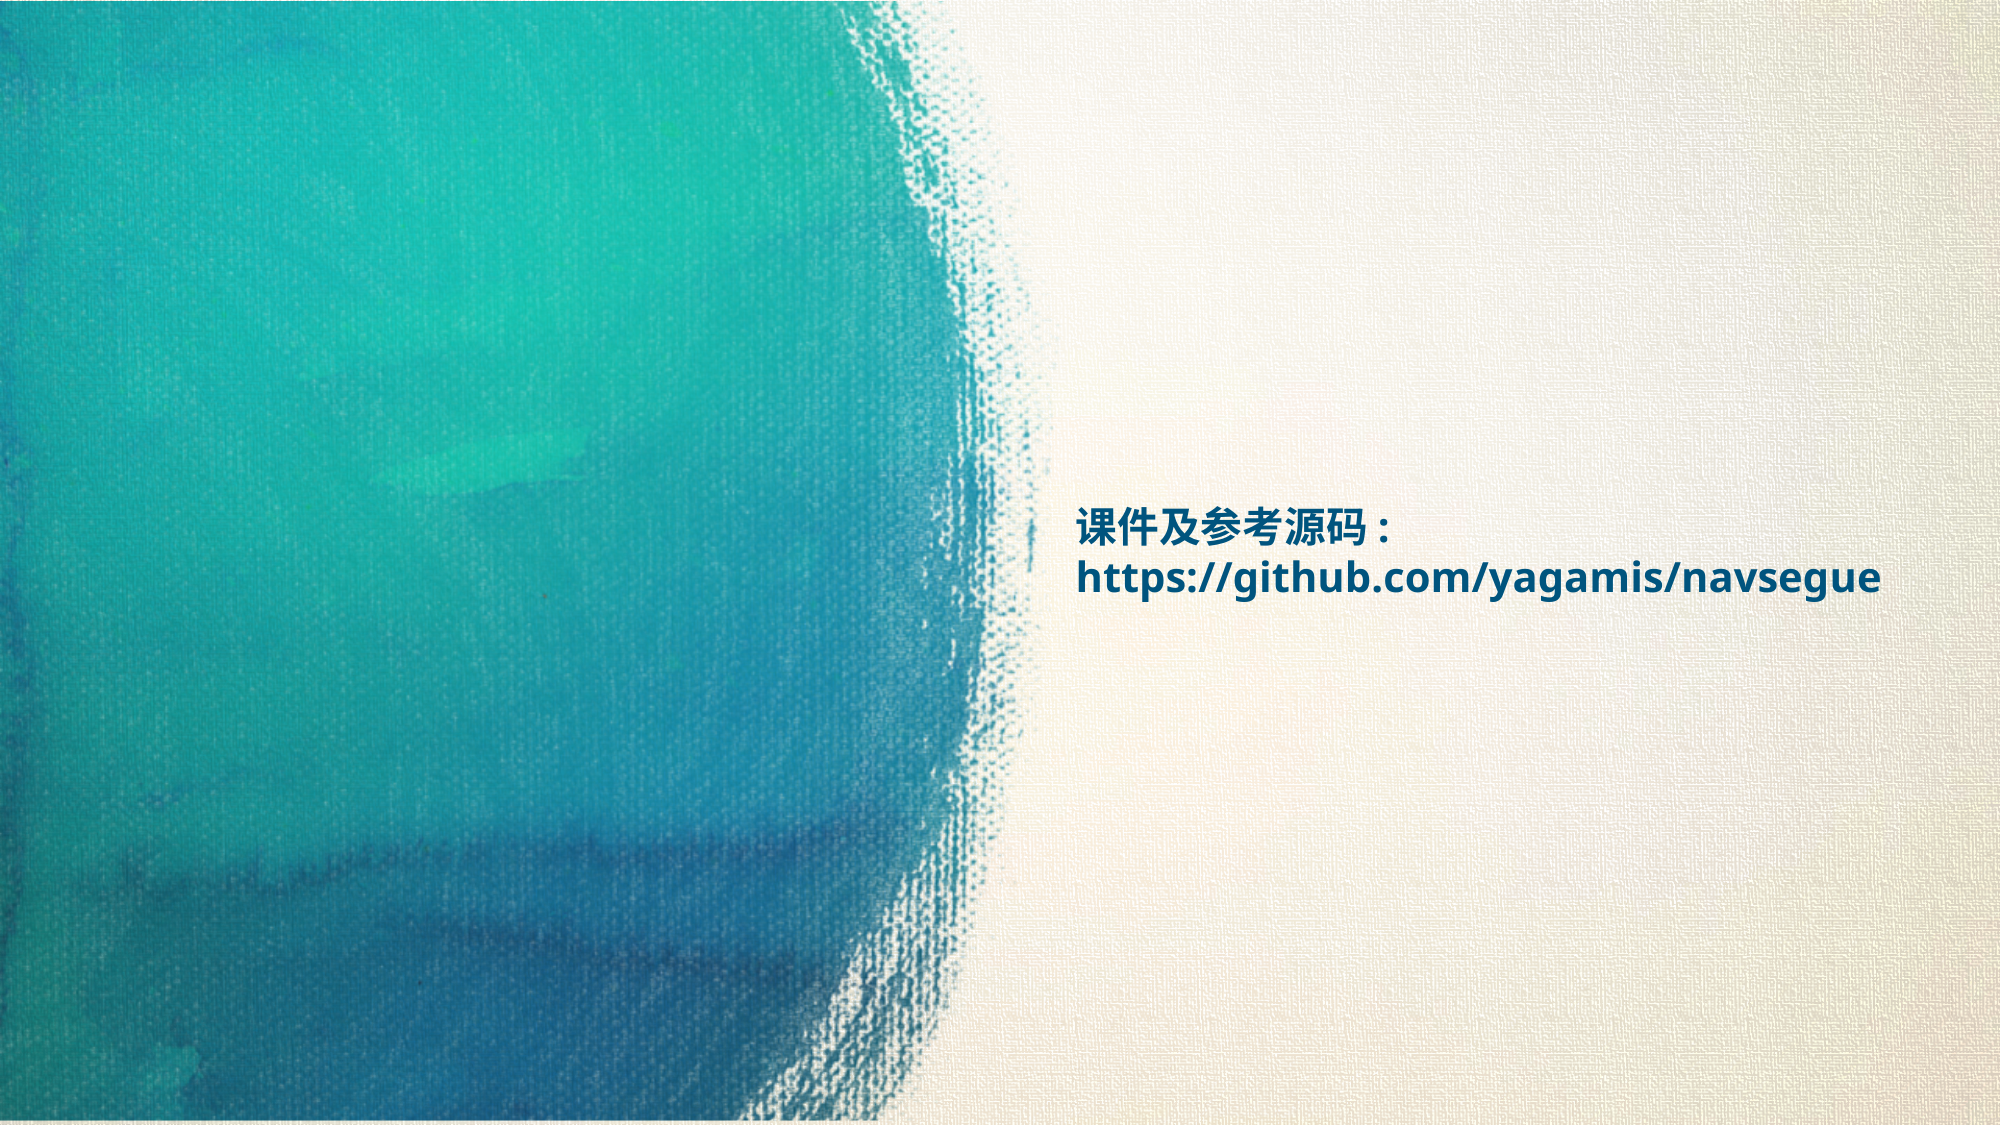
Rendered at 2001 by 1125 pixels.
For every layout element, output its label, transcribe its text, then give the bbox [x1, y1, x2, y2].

text_box 课件及参考源码: https://github.com/yagamis/navsegue [1061, 443, 1975, 609]
picture [0, 0, 2000, 1125]
